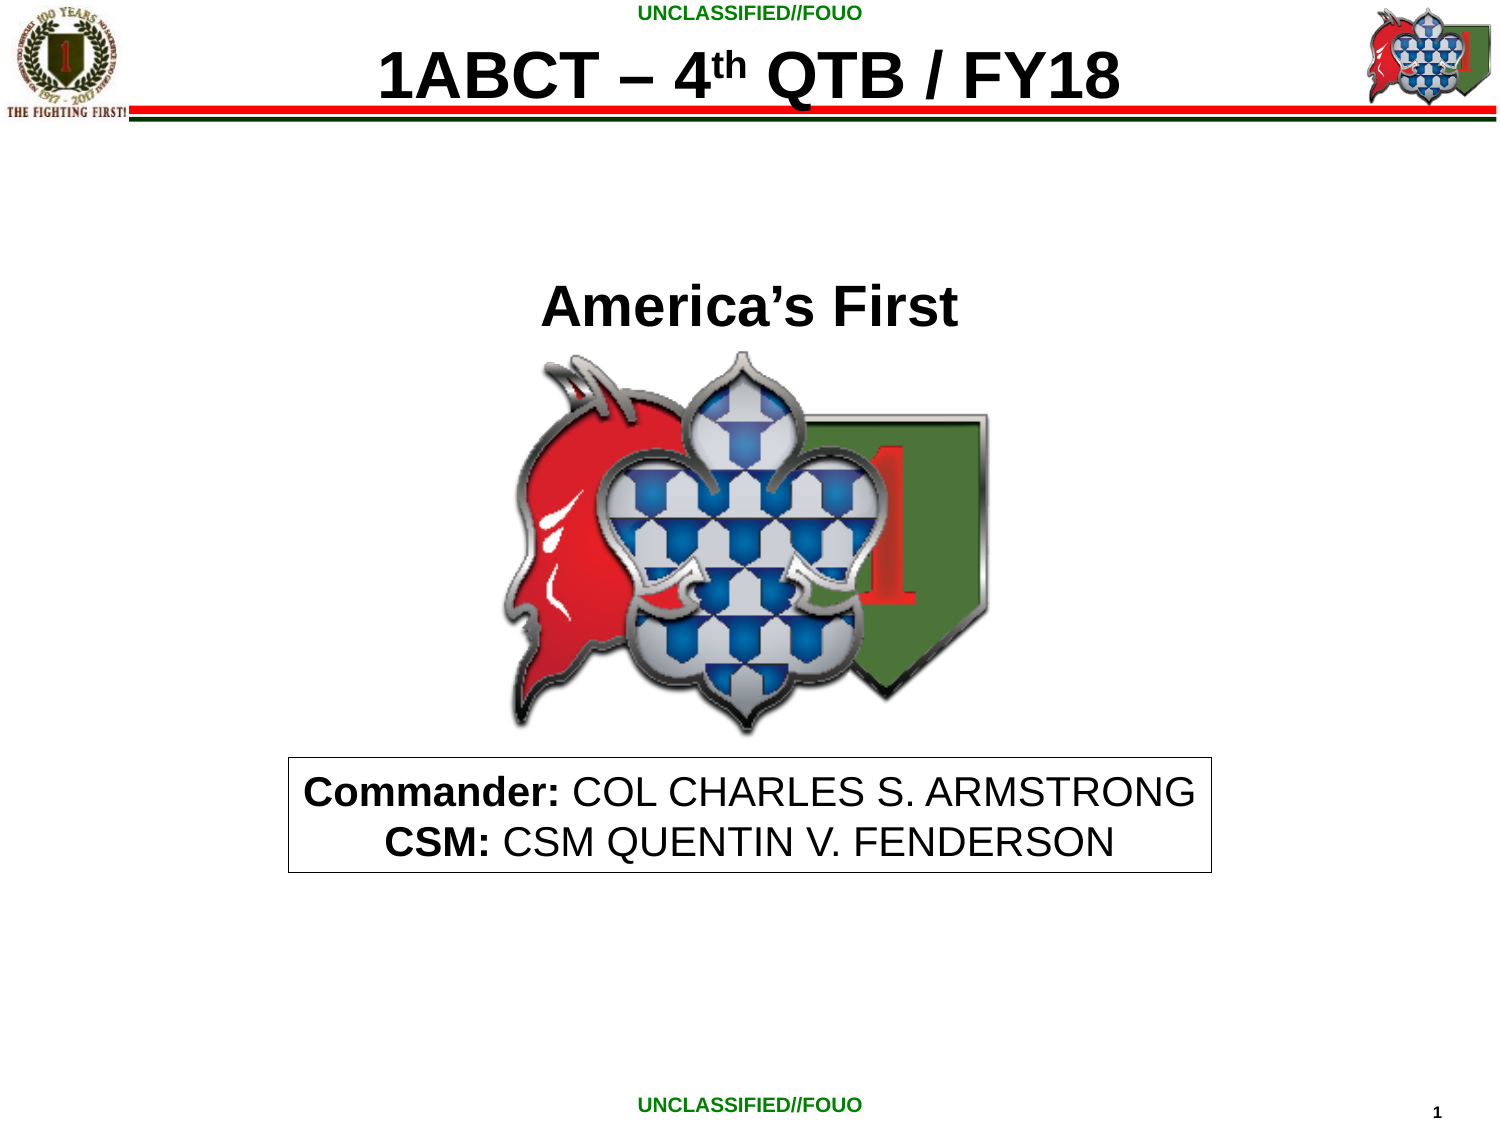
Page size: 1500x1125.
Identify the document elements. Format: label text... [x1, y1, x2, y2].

title 1ABCT – 4th QTB / FY18 [0, 0, 1500, 144]
picture [430, 315, 1069, 758]
text_box America’s First [525, 260, 975, 314]
text_box Commander: COL CHARLES S. ARMSTRONG CSM: CSM QUENTIN V. FENDERSON [288, 757, 1212, 873]
